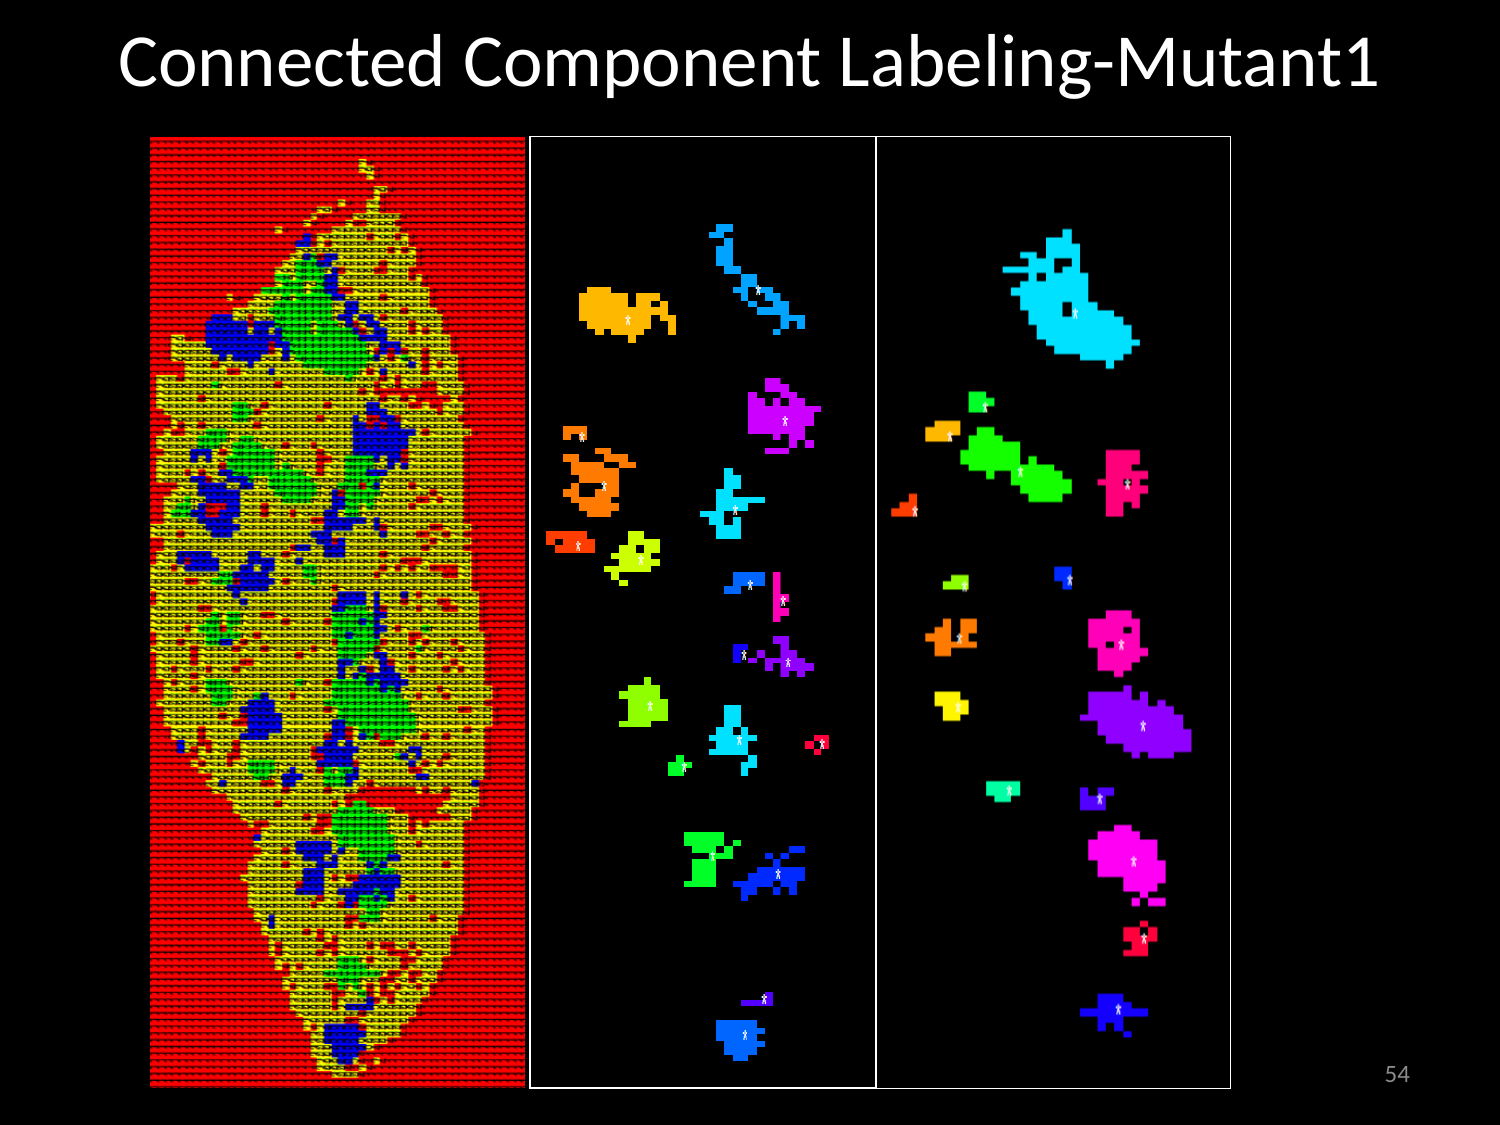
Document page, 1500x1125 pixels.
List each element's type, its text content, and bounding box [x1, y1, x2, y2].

title Connected Component Labeling-Mutant1 [75, 0, 1425, 150]
picture [0, 137, 1230, 1089]
slide_number 54 [1074, 1042, 1425, 1103]
